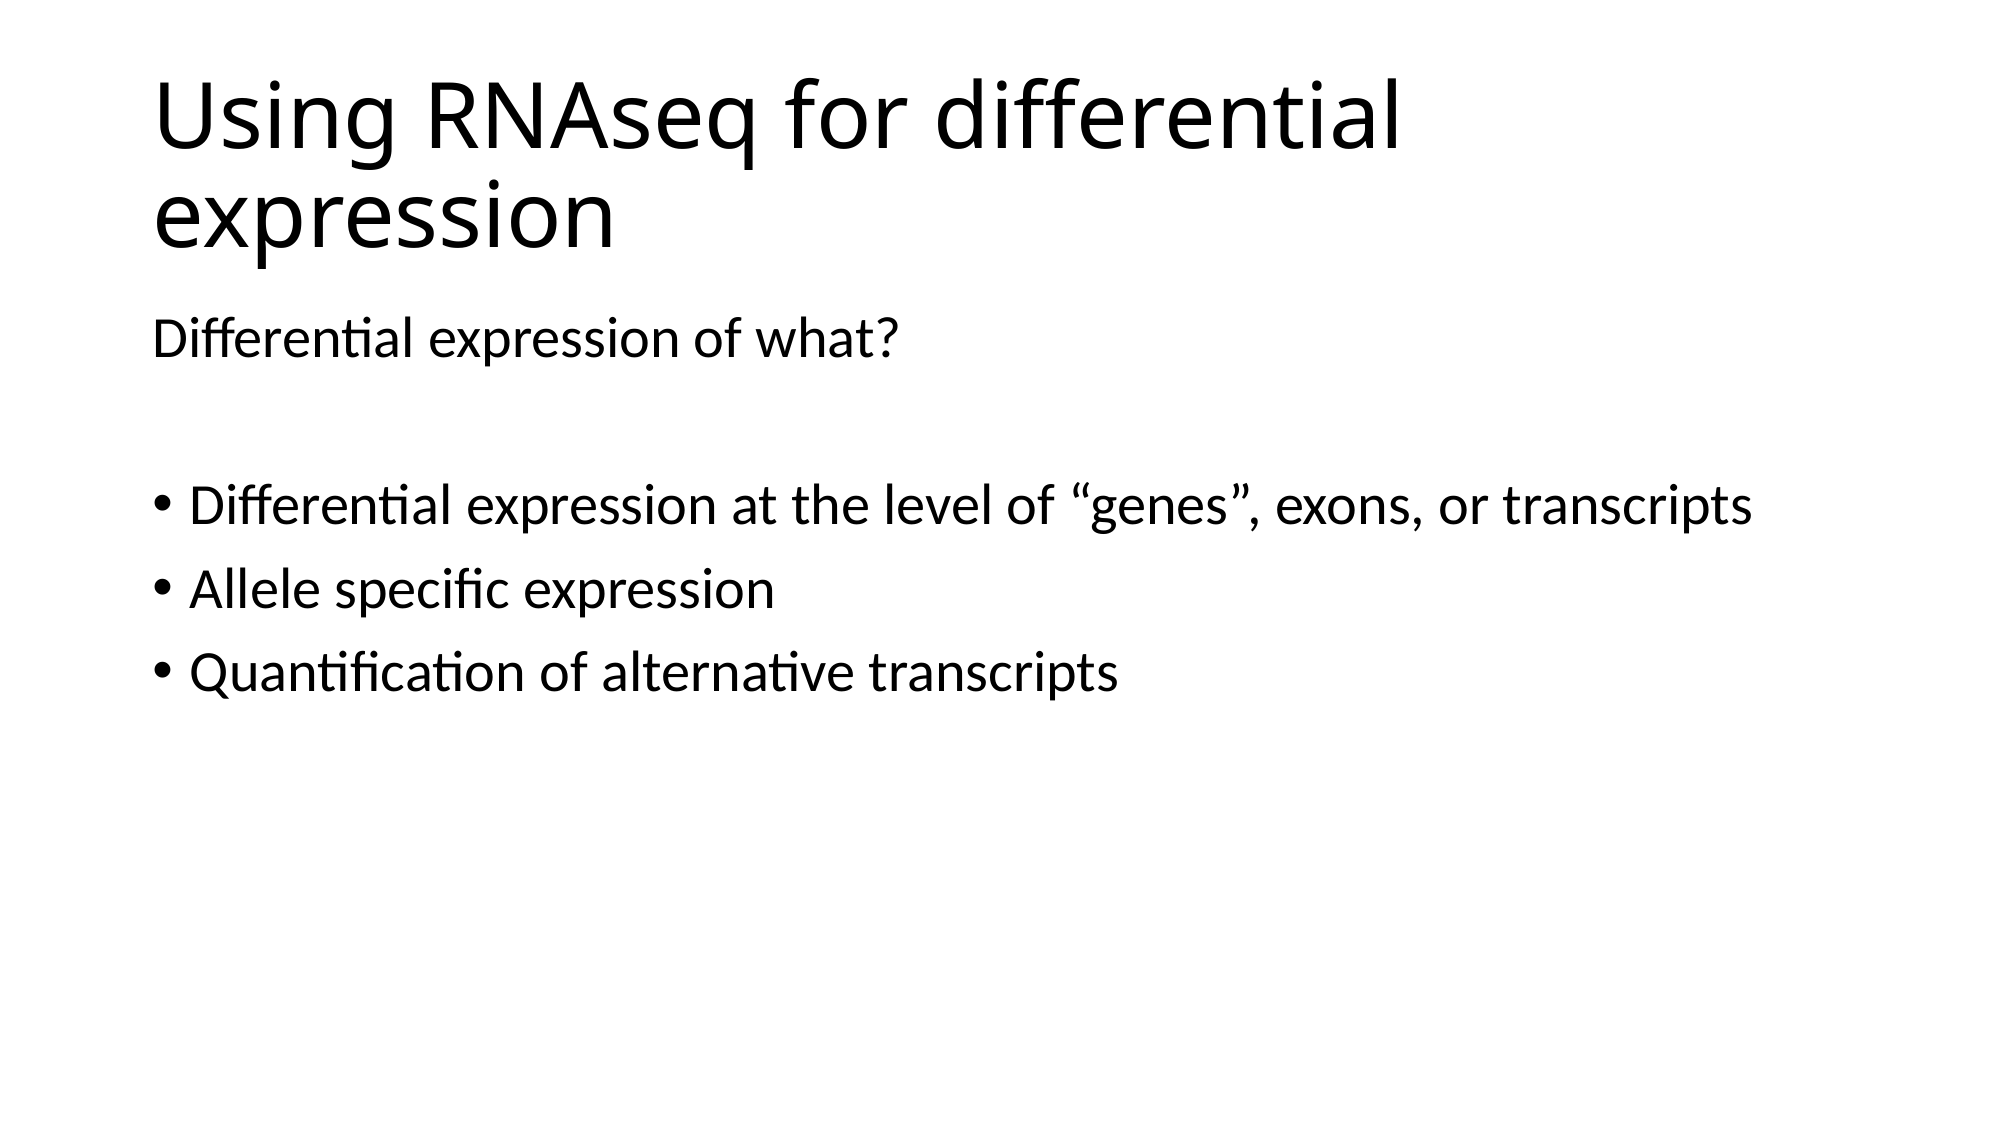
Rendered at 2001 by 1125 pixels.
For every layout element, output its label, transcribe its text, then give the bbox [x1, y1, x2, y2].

title Using RNAseq for differential expression [137, 59, 1863, 278]
list Differential expression of what? Differential expression at the level of “genes”, exons, or transcripts Allele specific expression Quantification of alternative transcripts [137, 299, 1863, 1014]
